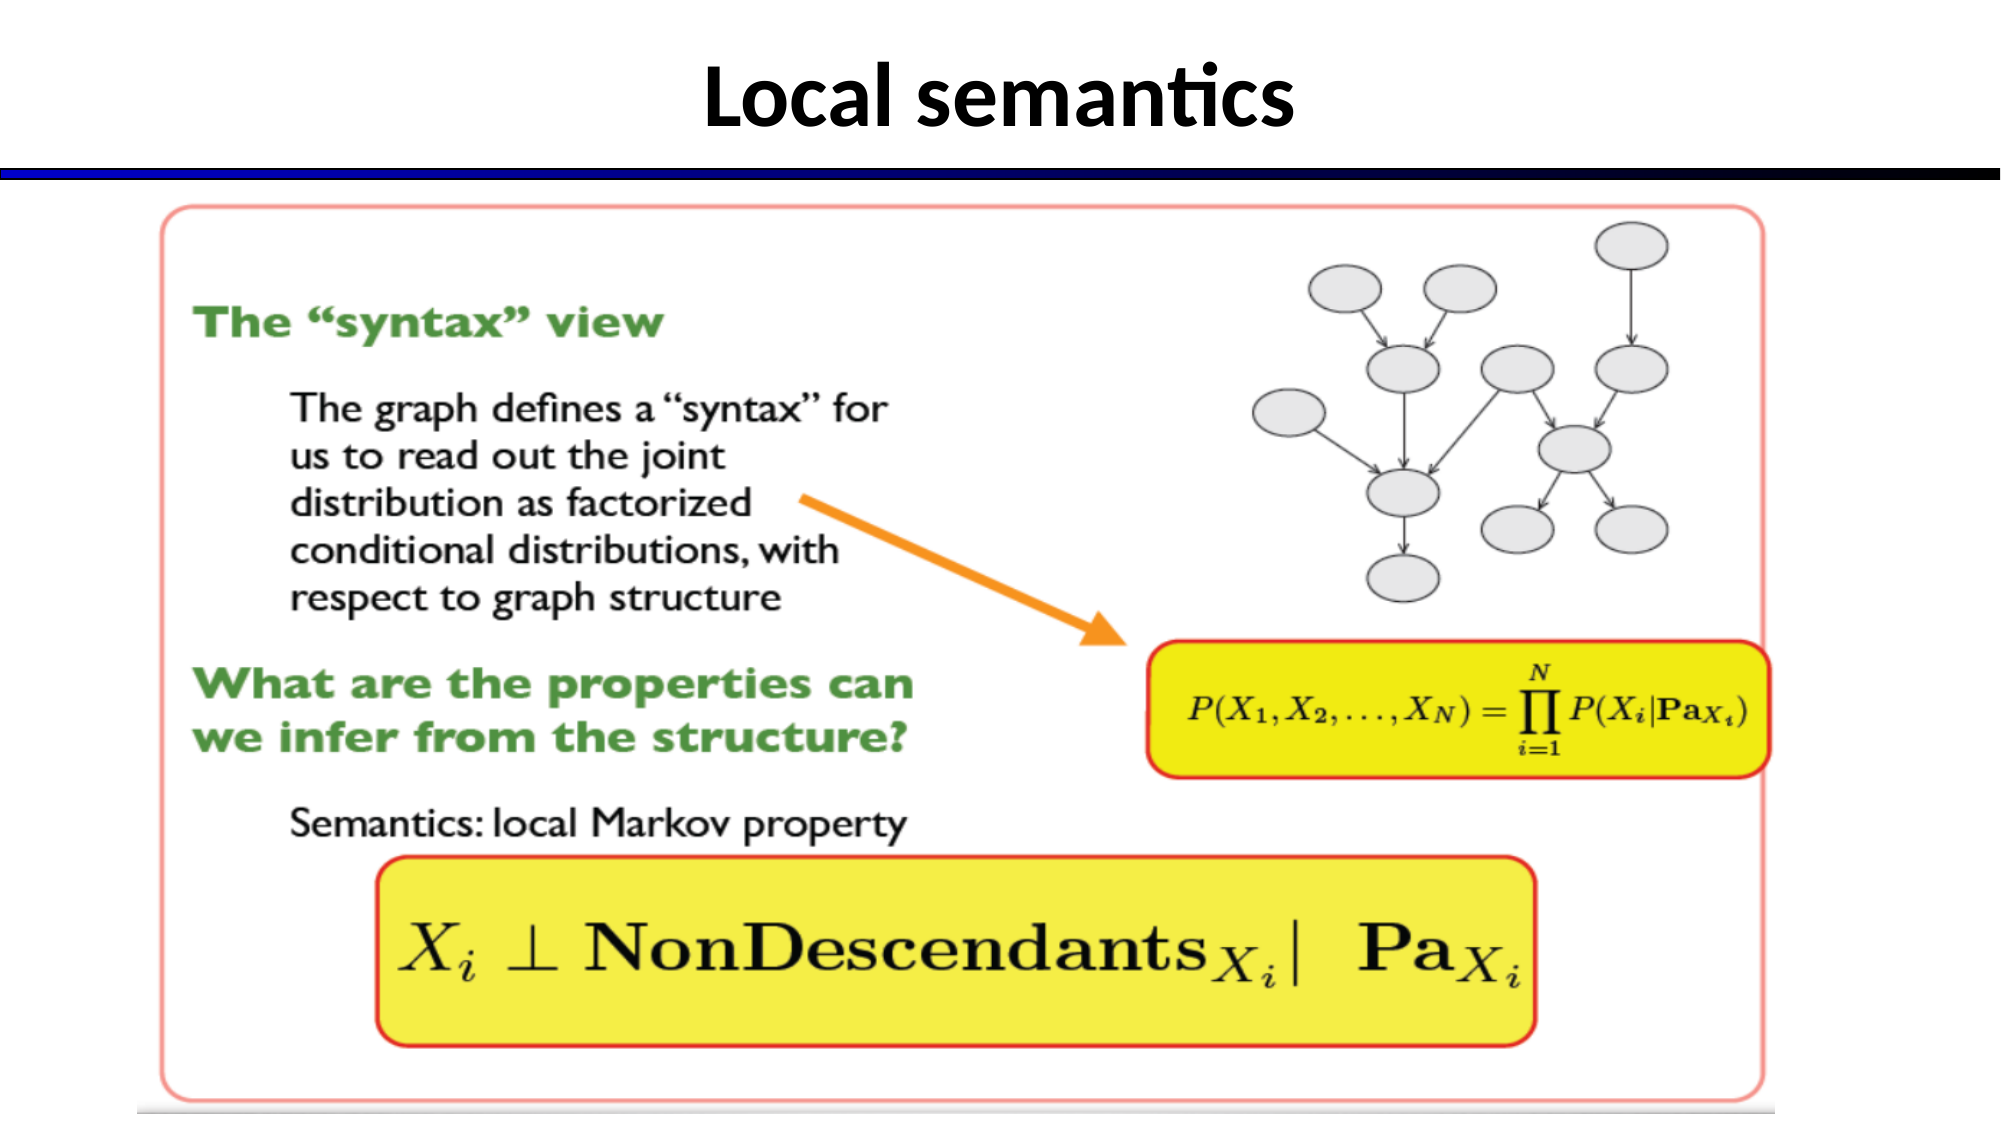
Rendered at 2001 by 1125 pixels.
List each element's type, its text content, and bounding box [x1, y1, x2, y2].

title Local semantics [0, 0, 2000, 184]
picture [137, 182, 1776, 1114]
